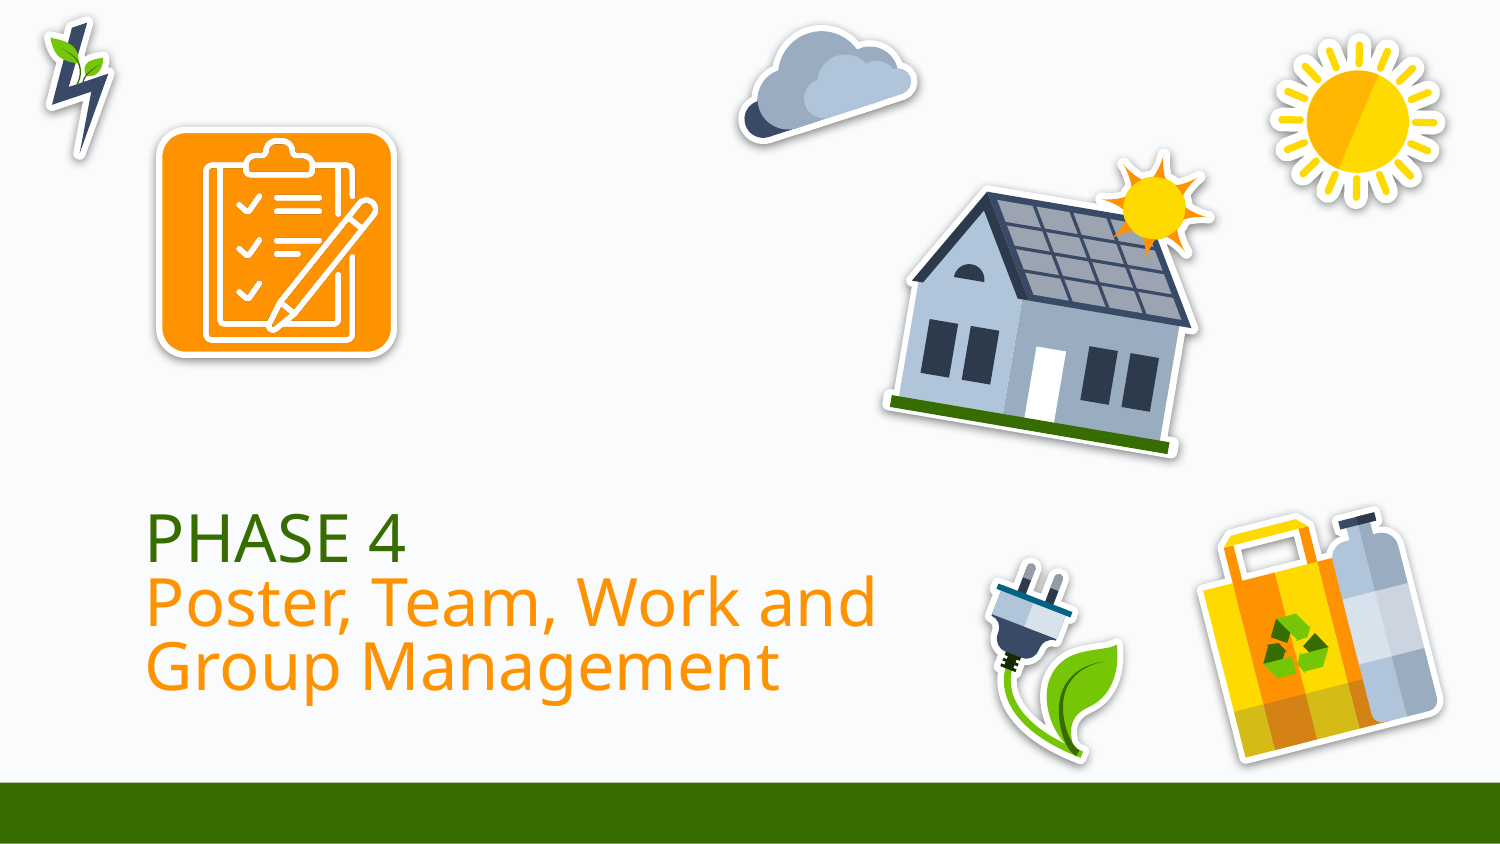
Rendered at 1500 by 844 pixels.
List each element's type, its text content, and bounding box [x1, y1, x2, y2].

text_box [1215, 517, 1416, 737]
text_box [1275, 39, 1440, 204]
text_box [733, 31, 906, 119]
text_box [991, 564, 1117, 759]
picture [188, 138, 393, 343]
subtitle [0, 782, 1500, 844]
text_box [159, 129, 385, 355]
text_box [910, 138, 1198, 434]
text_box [48, 28, 113, 151]
title PHASE 4 Poster, Team, Work and Group Management [129, 561, 951, 719]
